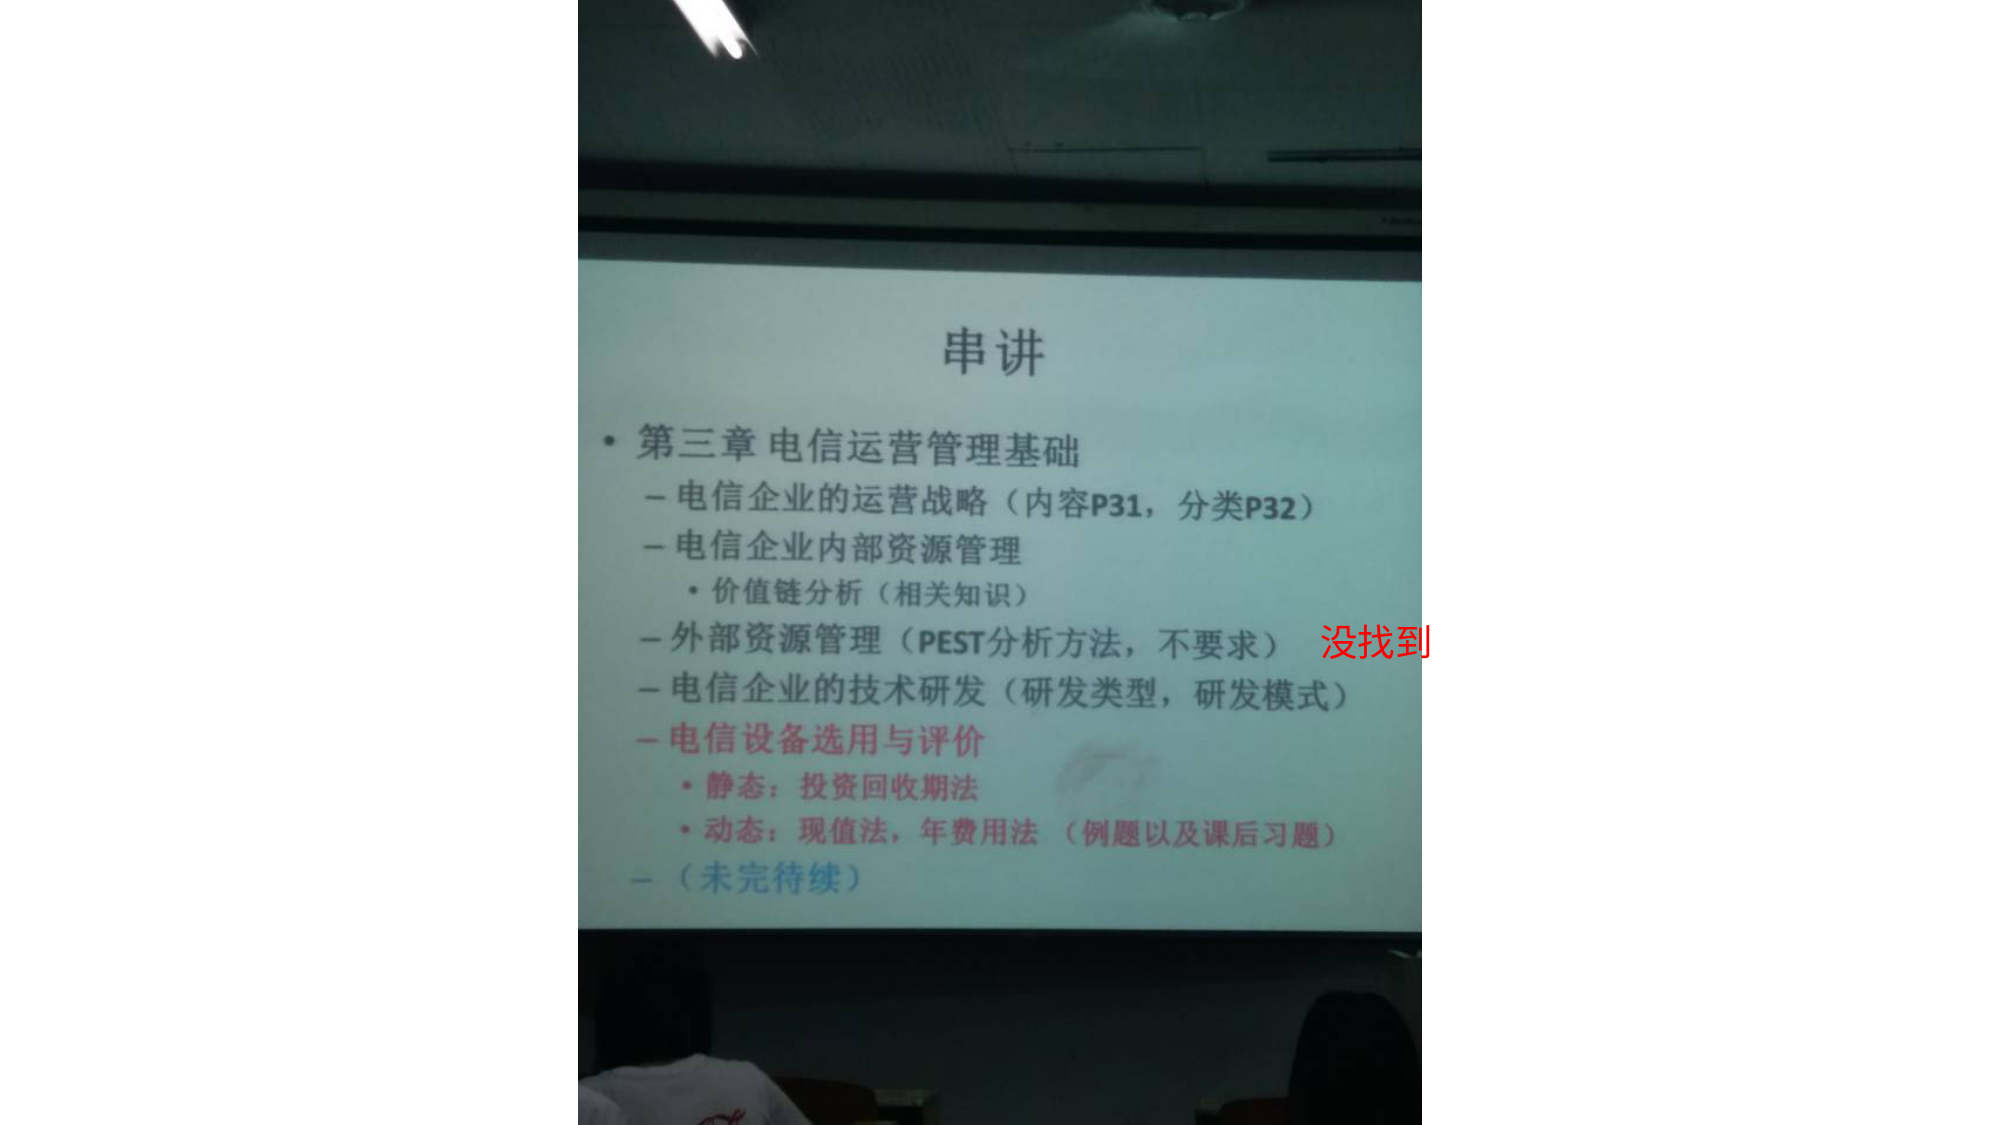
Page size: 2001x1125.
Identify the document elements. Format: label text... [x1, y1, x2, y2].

text_box 没找到 [1422, 611, 1449, 671]
picture [578, 0, 1422, 1125]
